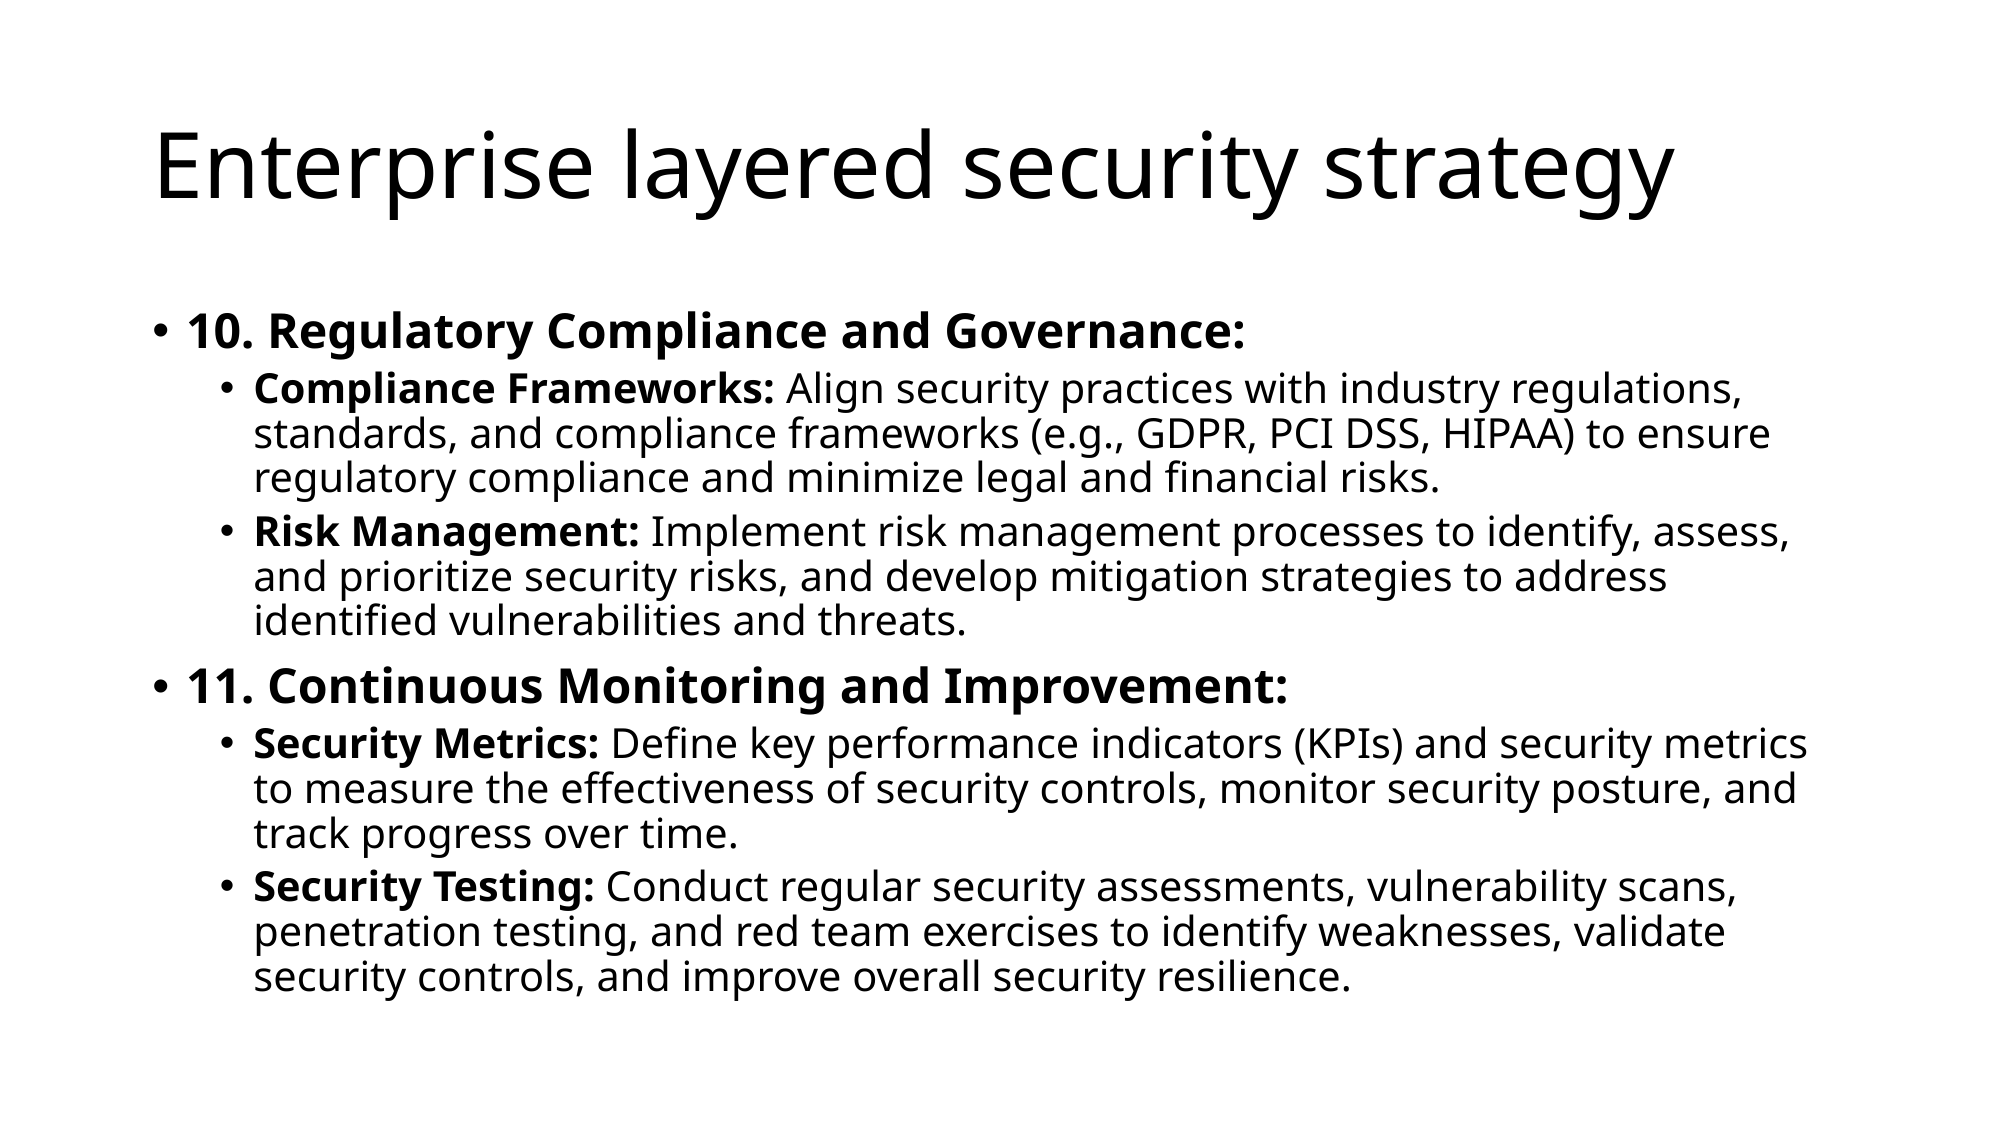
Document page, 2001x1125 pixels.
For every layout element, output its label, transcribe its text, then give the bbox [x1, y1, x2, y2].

title Enterprise layered security strategy [137, 59, 1863, 278]
list 10. Regulatory Compliance and Governance: Compliance Frameworks: Align security practices with industry regulations, standards, and compliance frameworks (e.g., GDPR, PCI DSS, HIPAA) to ensure regulatory compliance and minimize legal and financial risks. Risk Management: Implement risk management processes to identify, assess, and prioritize security risks, and develop mitigation strategies to address identified vulnerabilities and threats. 11. Continuous Monitoring and Improvement: Security Metrics: Define key performance indicators (KPIs) and security metrics to measure the effectiveness of security controls, monitor security posture, and track progress over time. Security Testing: Conduct regular security assessments, vulnerability scans, penetration testing, and red team exercises to identify weaknesses, validate security controls, and improve overall security resilience. [137, 299, 1863, 1014]
